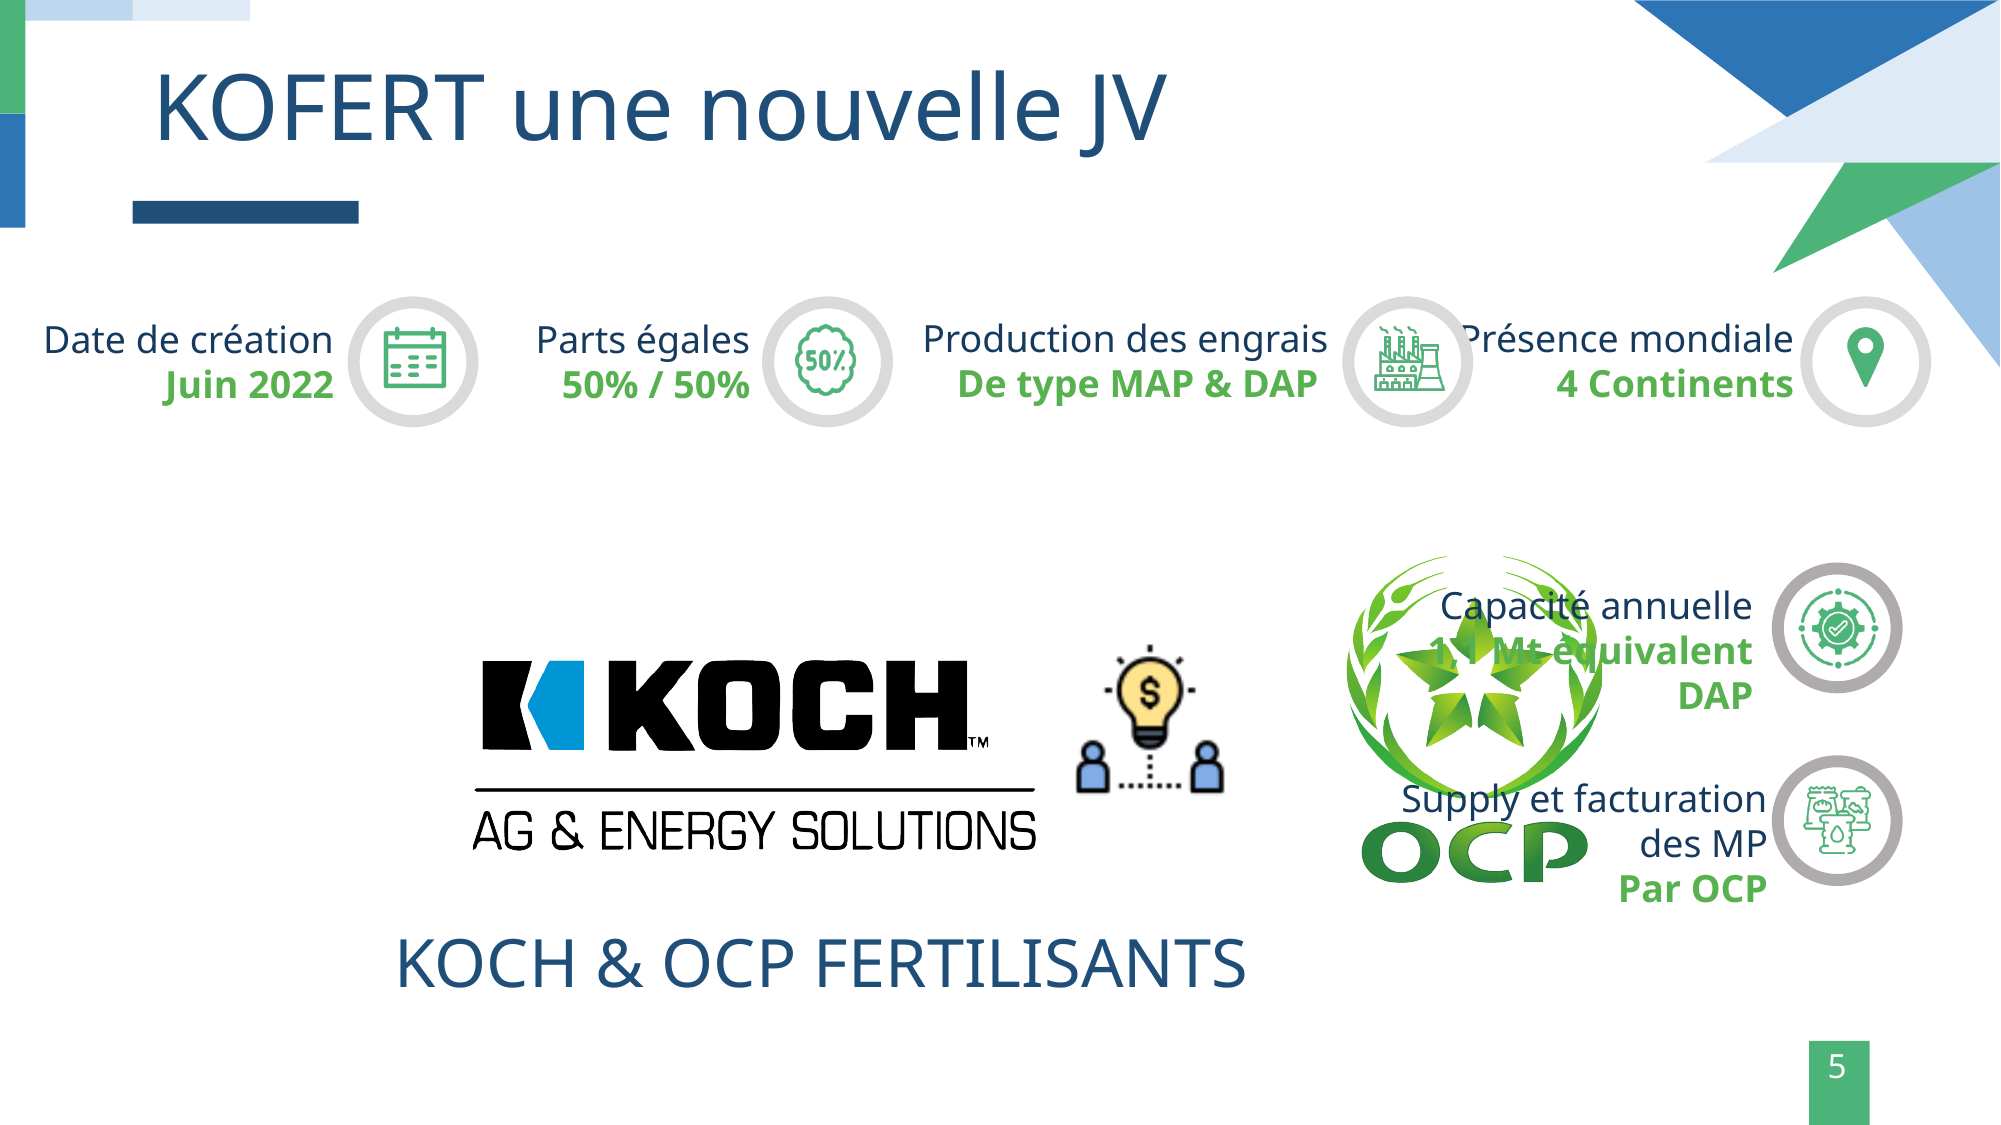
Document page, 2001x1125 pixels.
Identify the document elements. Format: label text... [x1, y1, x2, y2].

text_box [0, 113, 26, 229]
text_box [132, 0, 251, 22]
text_box KOCH & OCP FERTILISANTS [376, 856, 1268, 1075]
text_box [537, 296, 893, 428]
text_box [920, 296, 1474, 428]
title KOFERT une nouvelle JV [137, 2, 1634, 220]
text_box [1423, 562, 1903, 727]
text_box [472, 556, 1603, 900]
text_box [1808, 1040, 1871, 1125]
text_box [43, 296, 479, 461]
text_box [0, 0, 26, 113]
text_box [1634, 0, 2000, 372]
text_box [1474, 296, 1932, 428]
text_box [132, 200, 360, 225]
text_box 5 [1411, 1042, 1862, 1103]
text_box [26, 0, 132, 22]
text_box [1411, 755, 1903, 919]
